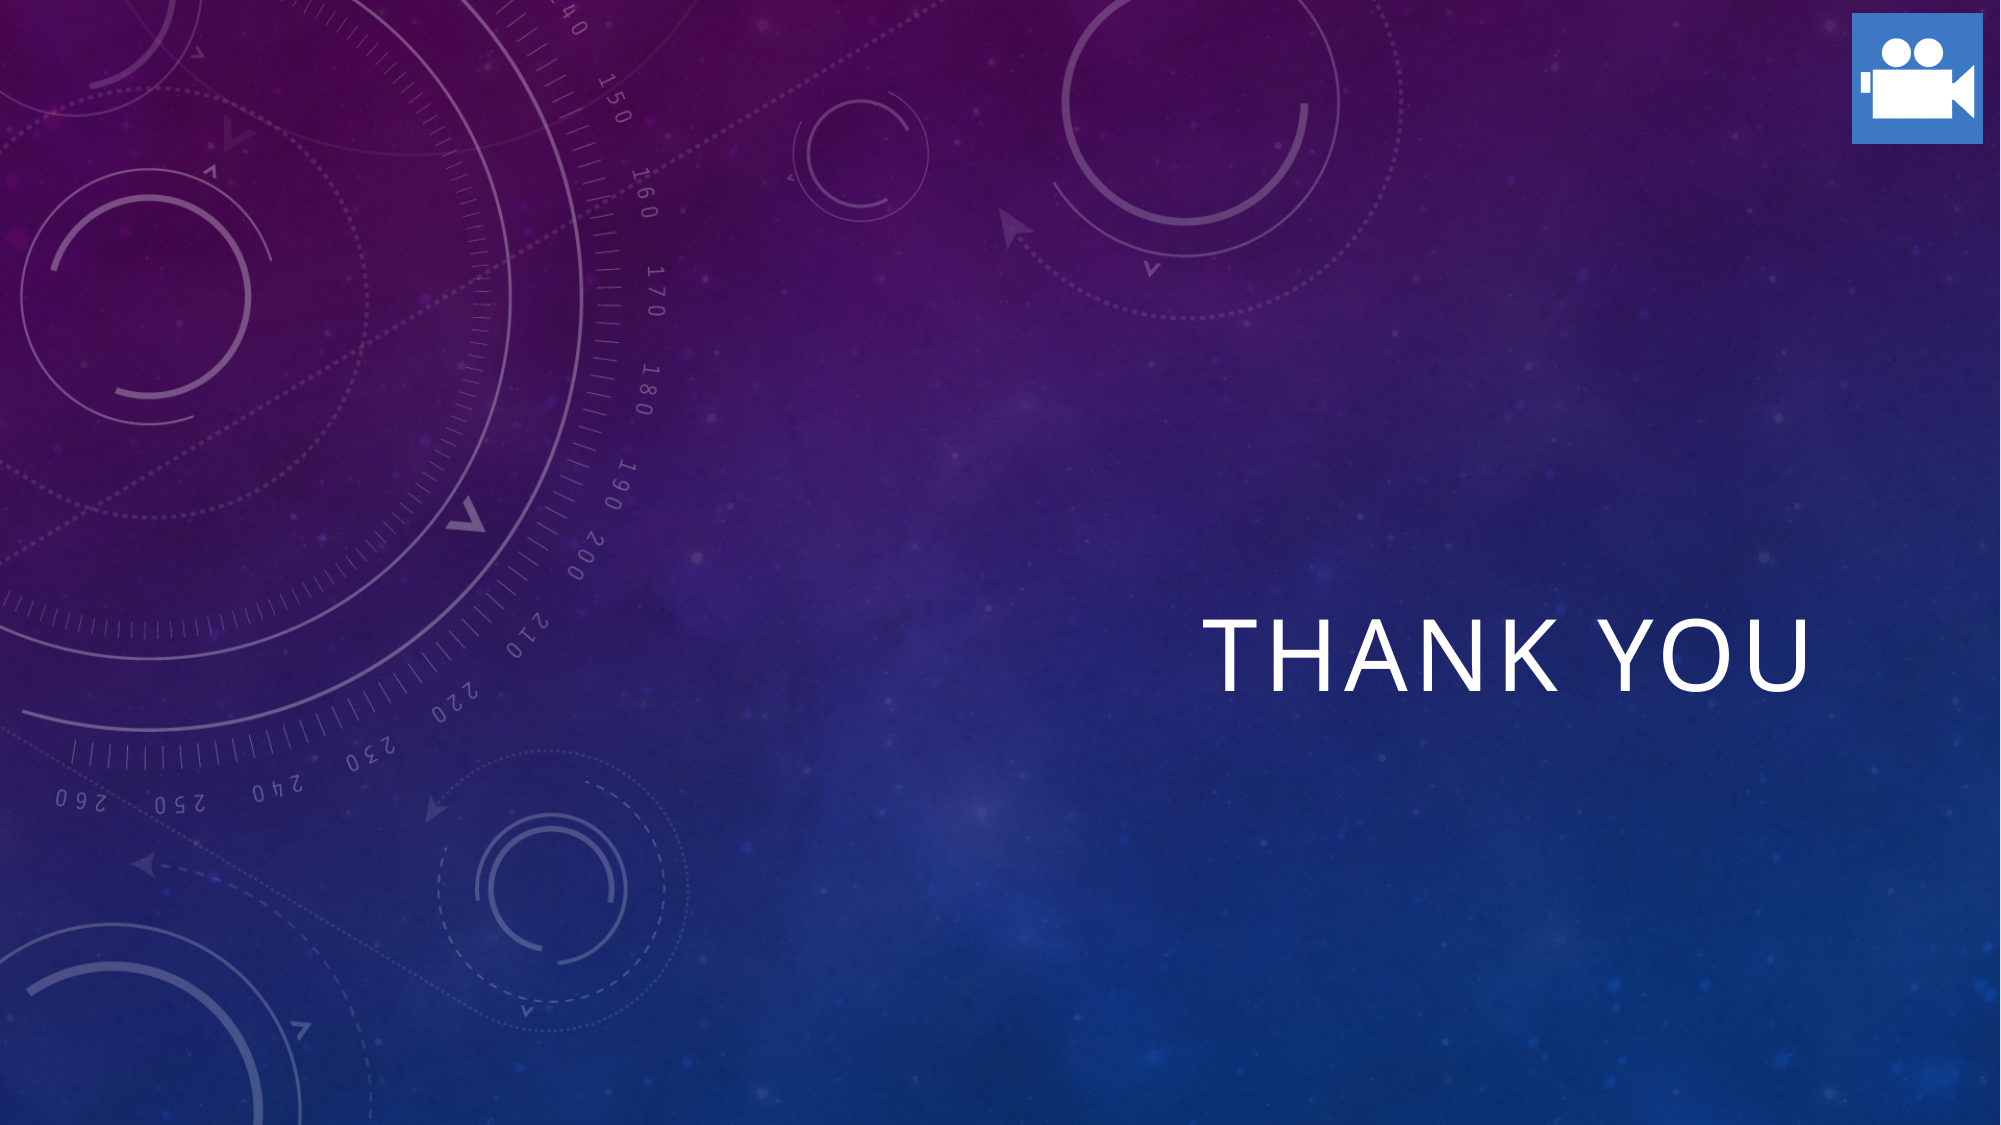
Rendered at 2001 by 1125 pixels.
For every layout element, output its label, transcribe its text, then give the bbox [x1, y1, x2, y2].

picture [0, 0, 2001, 1125]
title Thank you [650, 322, 1831, 720]
